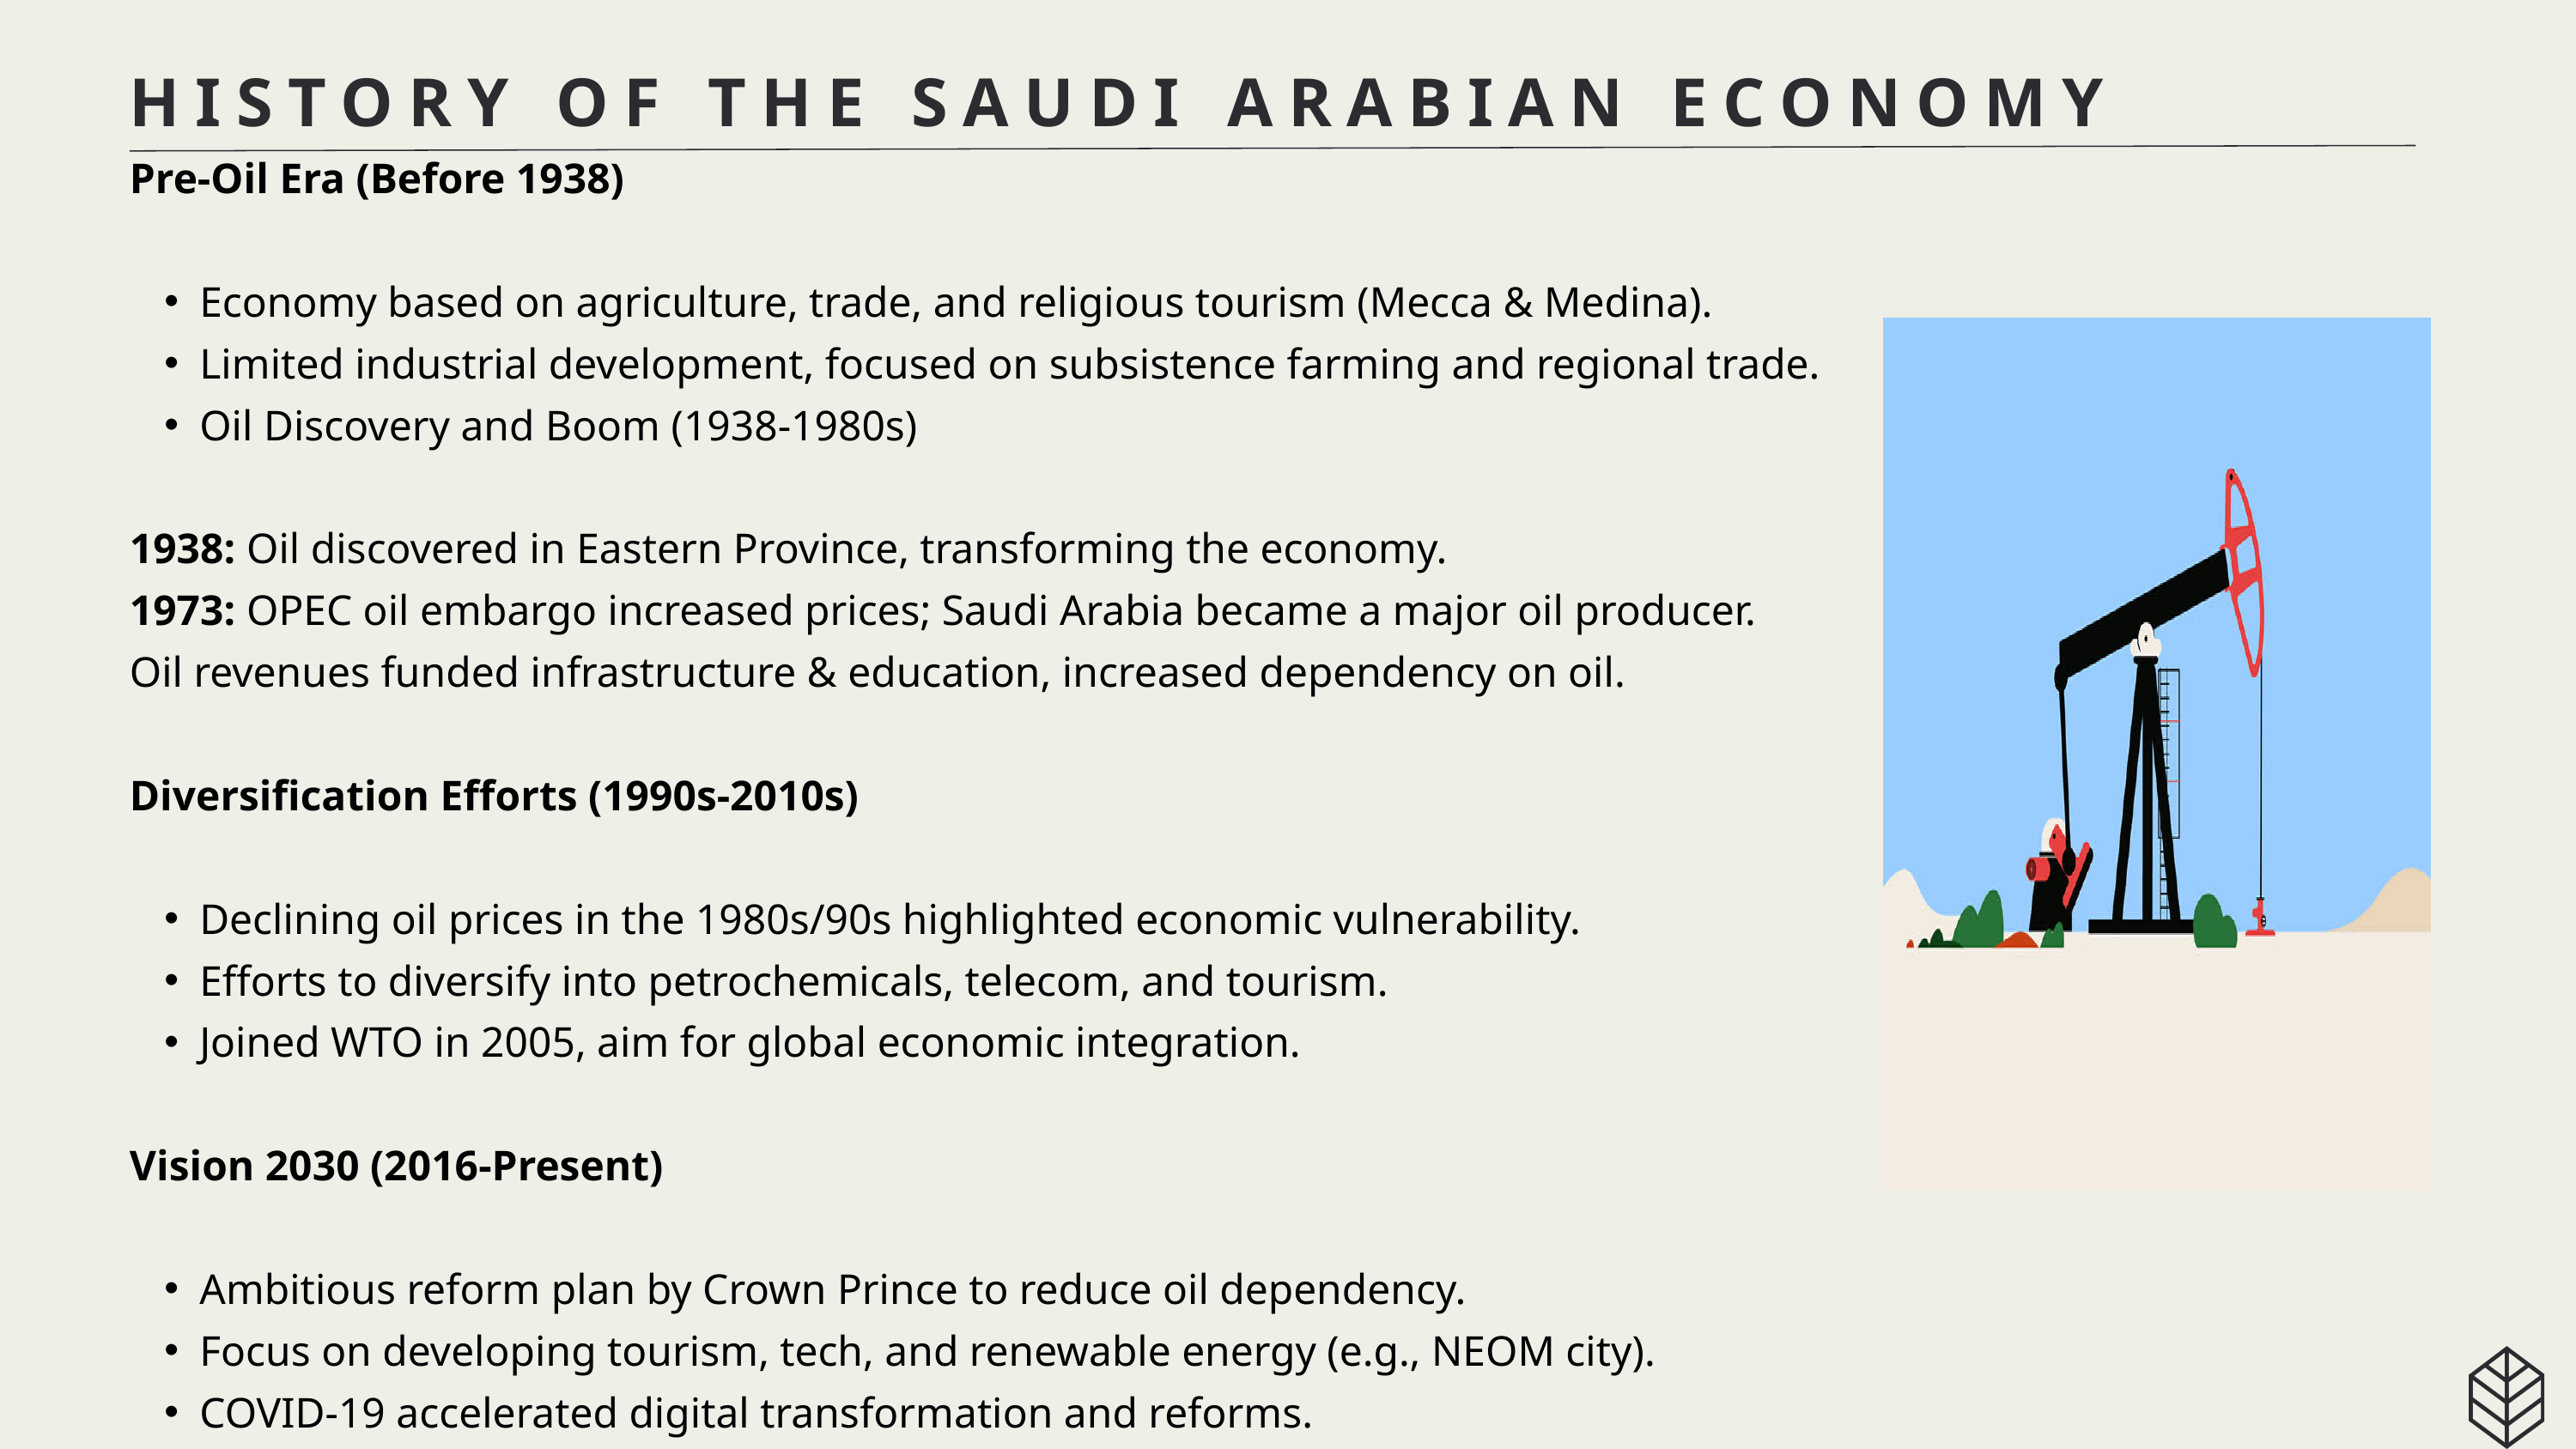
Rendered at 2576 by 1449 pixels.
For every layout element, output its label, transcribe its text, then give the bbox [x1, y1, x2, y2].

text_box [2469, 1346, 2545, 1449]
text_box Pre-Oil Era (Before 1938) Economy based on agriculture, trade, and religious tourism (Mecca & Medina). Limited industrial development, focused on subsistence farming and regional trade. Oil Discovery and Boom (1938-1980s) 1938: Oil discovered in Eastern Province, transforming the economy. 1973: OPEC oil embargo increased prices; Saudi Arabia became a major oil producer. Oil revenues funded infrastructure & education, increased dependency on oil. Diversification Efforts (1990s-2010s) Declining oil prices in the 1980s/90s highlighted economic vulnerability. Efforts to diversify into petrochemicals, telecom, and tourism. Joined WTO in 2005, aim for global economic integration. Vision 2030 (2016-Present) Ambitious reform plan by Crown Prince to reduce oil dependency. Focus on developing tourism, tech, and renewable energy (e.g., NEOM city). COVID-19 accelerated digital transformation and reforms. [129, 140, 2576, 1436]
text_box HISTORY OF THE SAUDI ARABIAN ECONOMY [129, 46, 2416, 140]
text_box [1882, 317, 2432, 1191]
